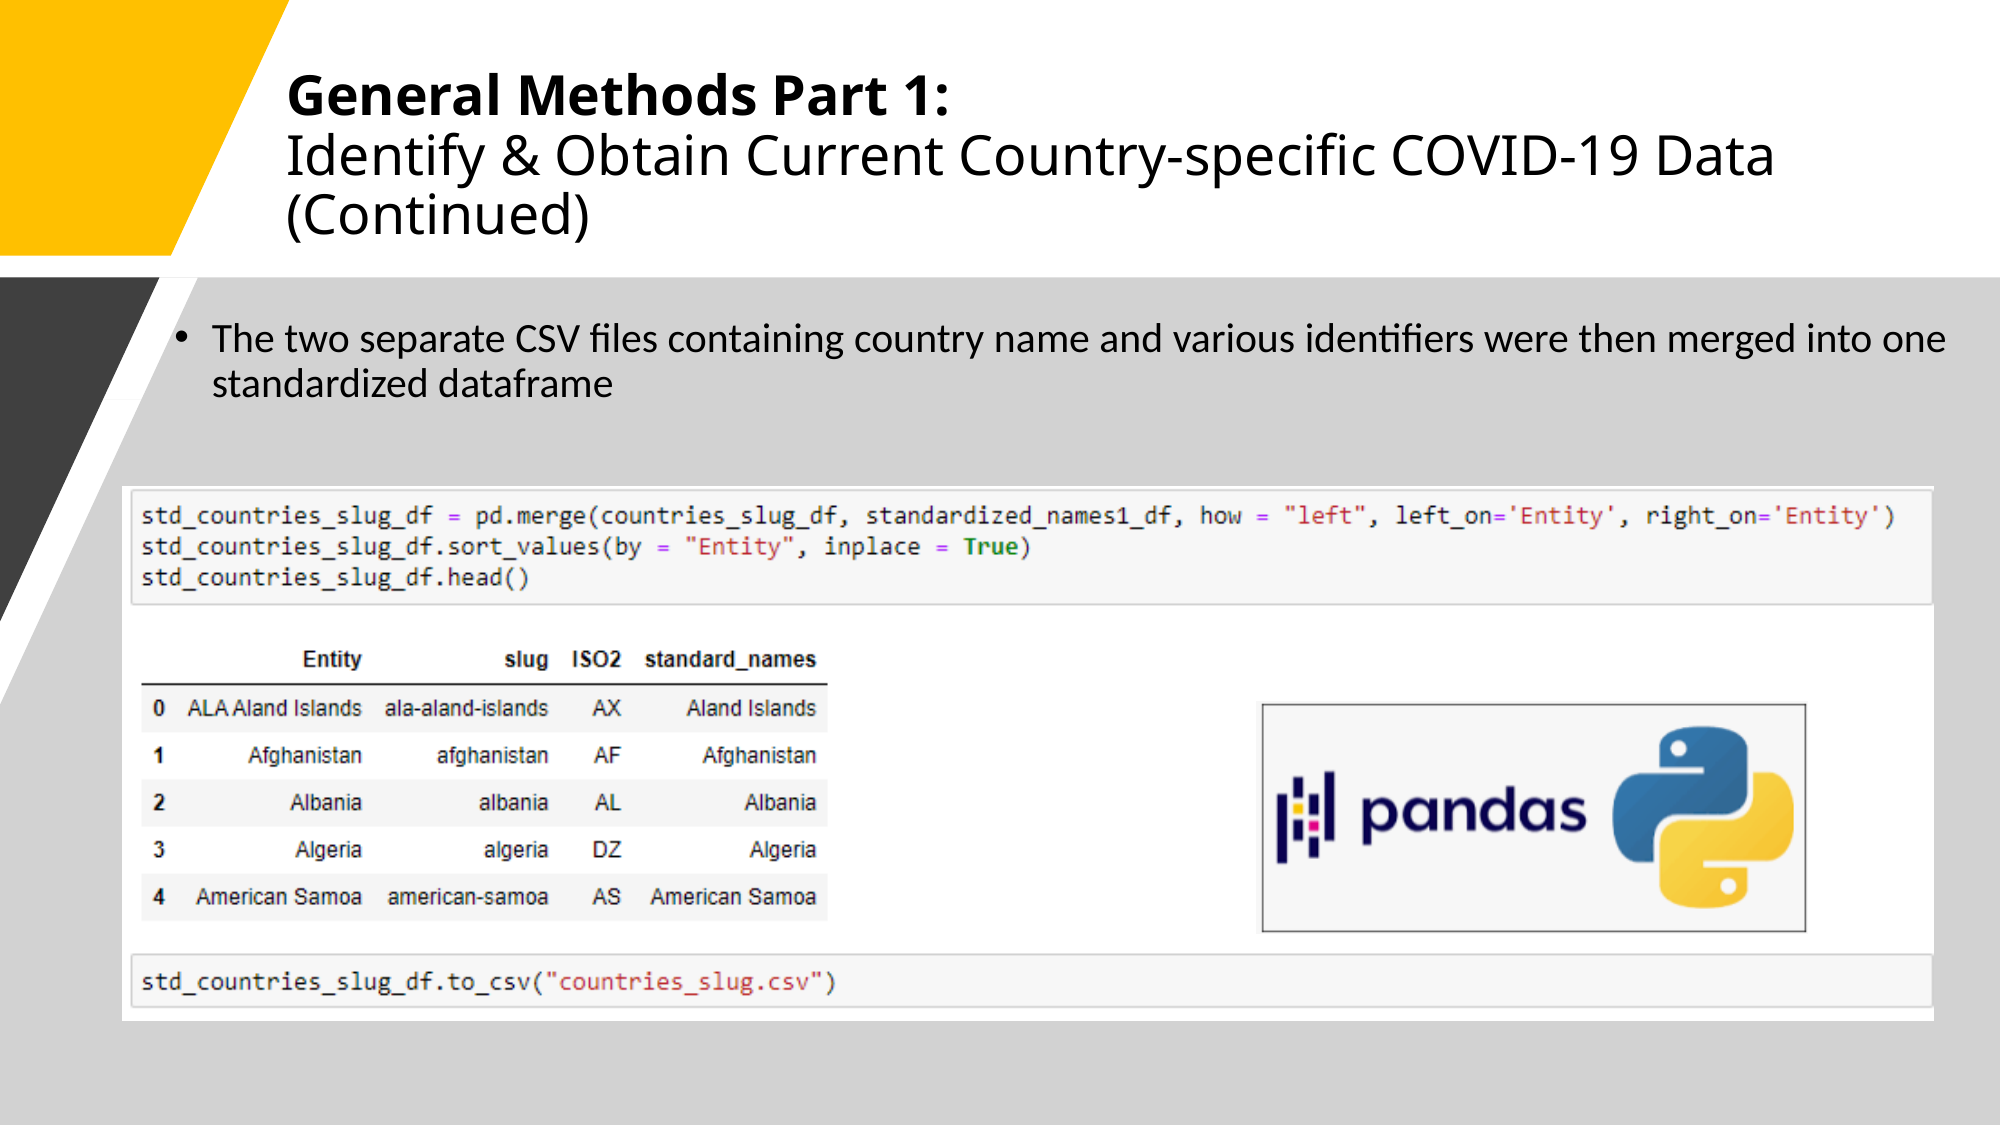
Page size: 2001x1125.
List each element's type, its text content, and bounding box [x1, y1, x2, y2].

text_box [0, 276, 162, 622]
text_box [0, 0, 291, 257]
text_box General Methods Part 1: Identify & Obtain Current Country-specific COVID-19 Data (Continued) [271, 59, 1963, 255]
list The two separate CSV files containing country name and various identifiers were then merged into one standardized dataframe [159, 308, 1963, 563]
text_box [0, 276, 2000, 1125]
picture [122, 486, 1934, 1021]
